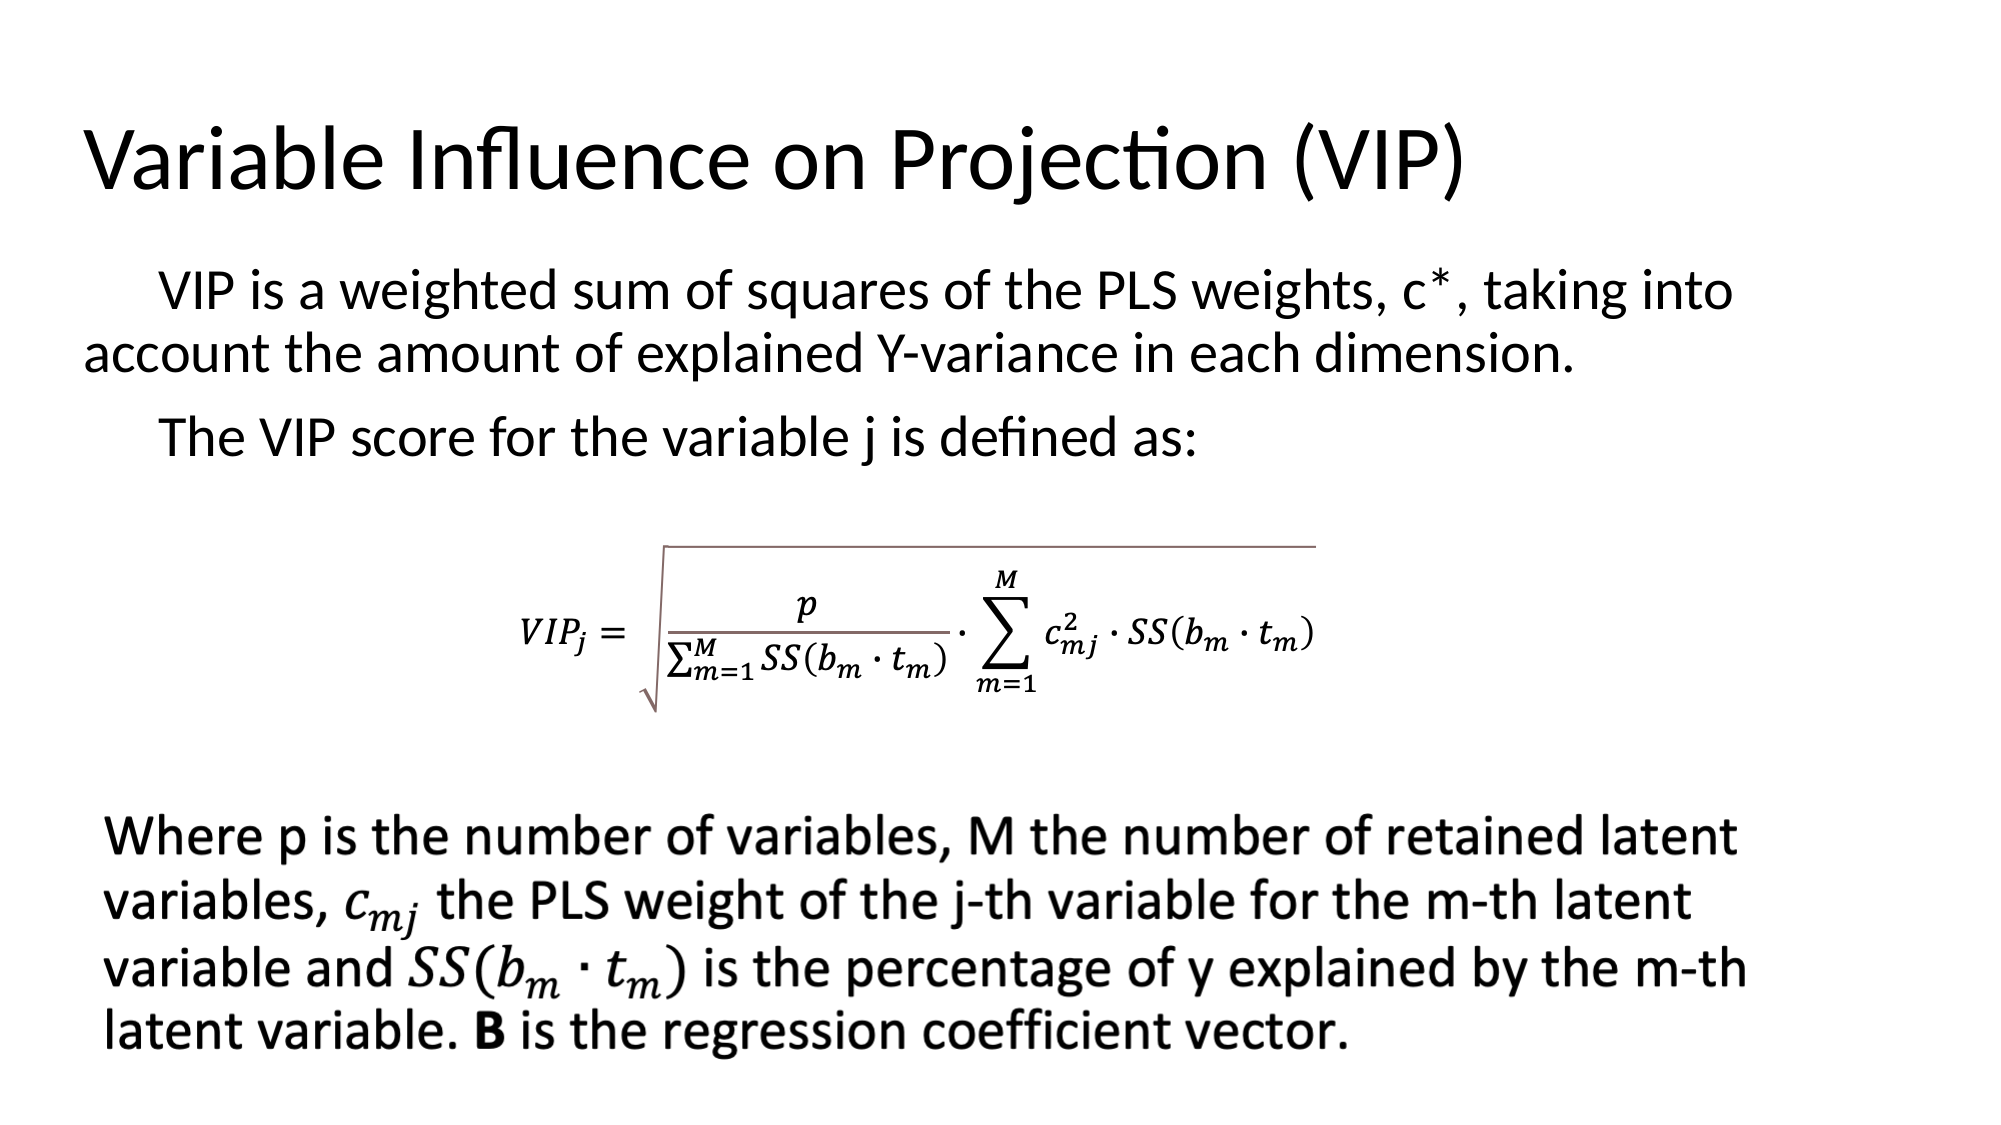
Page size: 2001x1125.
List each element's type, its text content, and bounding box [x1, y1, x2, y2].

text_box [88, 799, 1857, 1076]
list VIP is a weighted sum of squares of the PLS weights, c*, taking into account the amount of explained Y-variance in each dimension. The VIP score for the variable j is defined as: [68, 252, 1932, 1000]
title Variable Influence on Projection (VIP) [68, 97, 1932, 223]
text_box [398, 529, 1438, 722]
